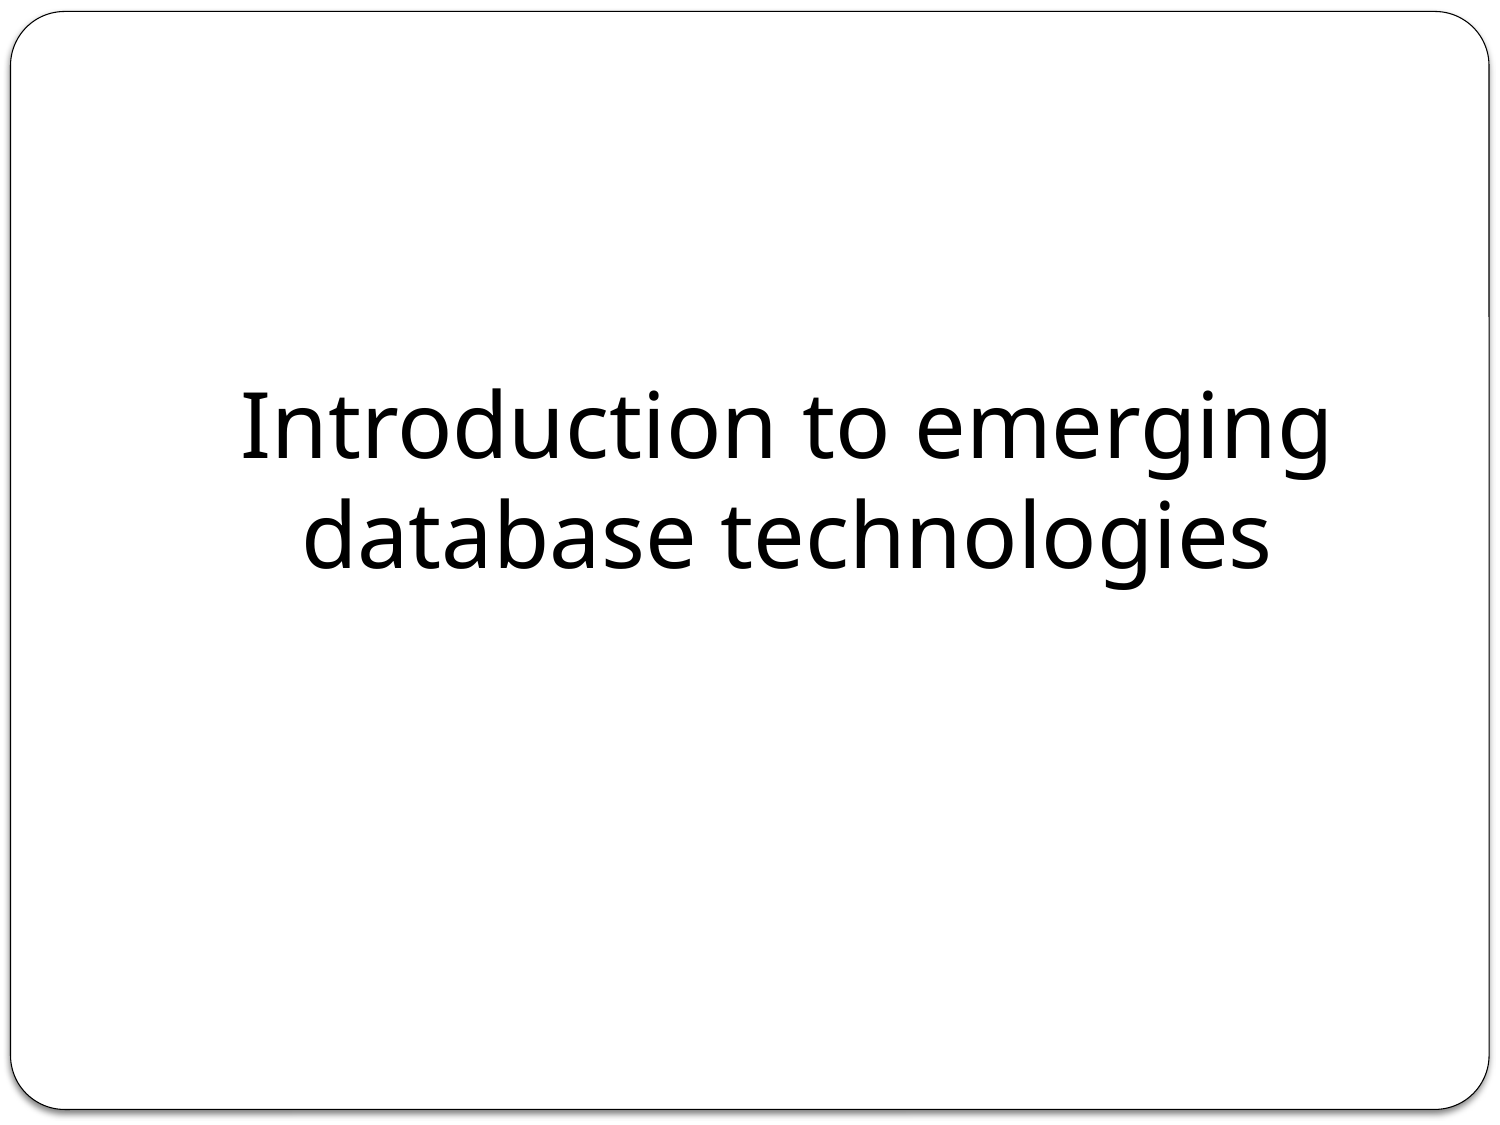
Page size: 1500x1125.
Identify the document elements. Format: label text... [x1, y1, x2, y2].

list Introduction to emerging database technologies [150, 237, 1425, 988]
